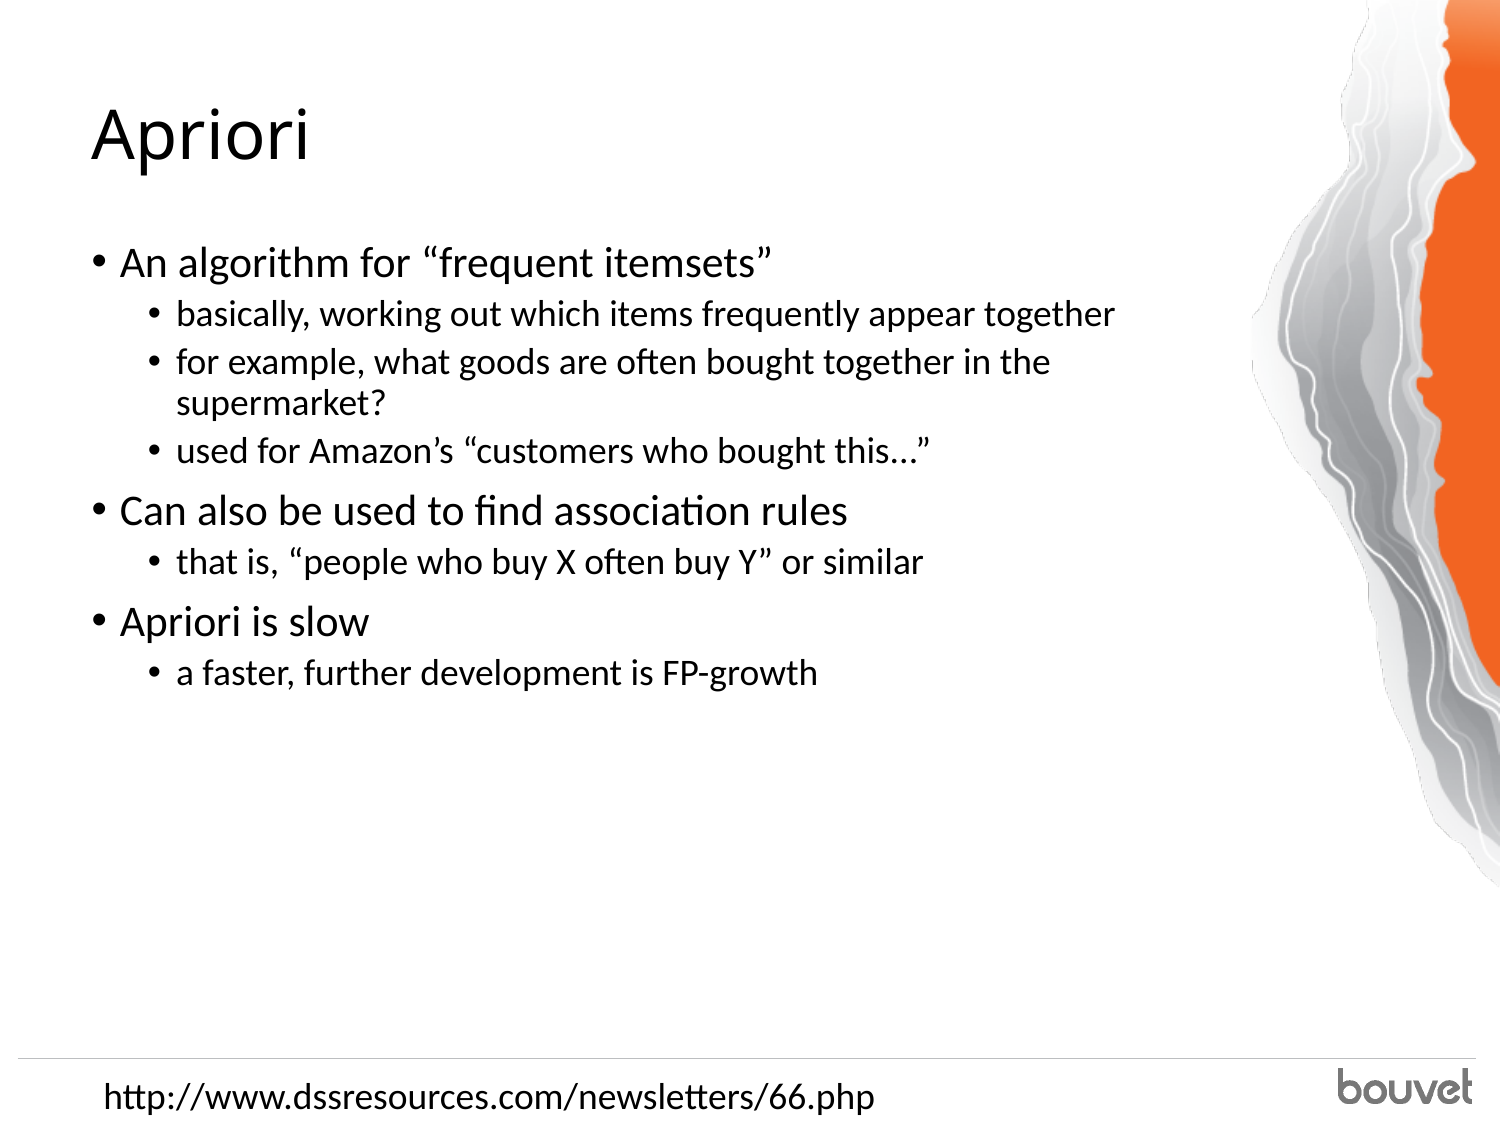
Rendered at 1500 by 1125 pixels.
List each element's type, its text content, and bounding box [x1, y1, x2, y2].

picture [1338, 1068, 1472, 1104]
text_box http://www.dssresources.com/newsletters/66.php [88, 1064, 1019, 1125]
list An algorithm for “frequent itemsets” basically, working out which items frequently appear together for example, what goods are often bought together in the supermarket? used for Amazon’s “customers who bought this...” Can also be used to find association rules that is, “people who buy X often buy Y” or similar Apriori is slow a faster, further development is FP-growth [76, 231, 1247, 1004]
title Apriori [76, 42, 1306, 220]
picture [1217, 0, 1500, 913]
